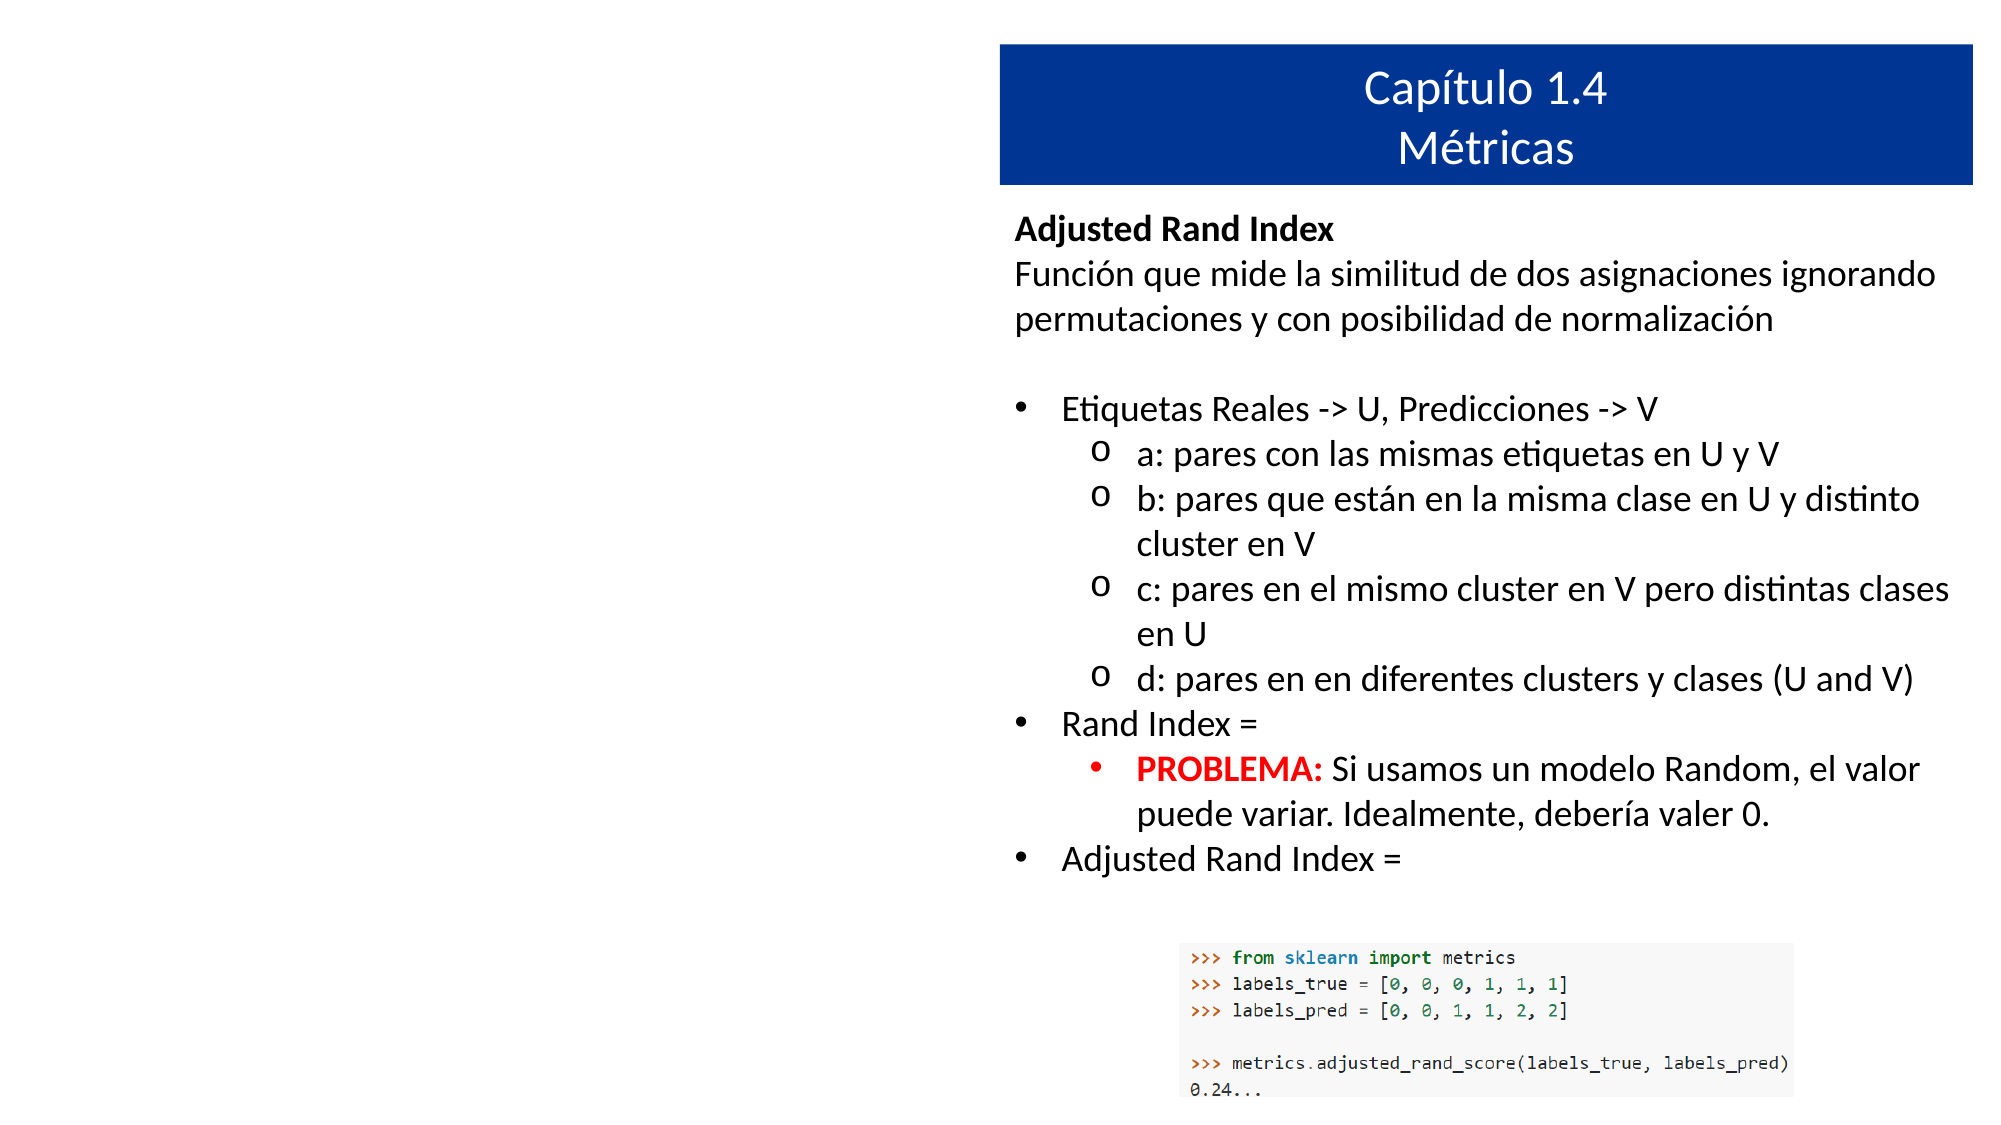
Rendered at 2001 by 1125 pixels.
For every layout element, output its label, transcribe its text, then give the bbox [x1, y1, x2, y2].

text_box Capítulo 1.4 Métricas [998, 42, 1975, 187]
picture [1179, 943, 1794, 1097]
